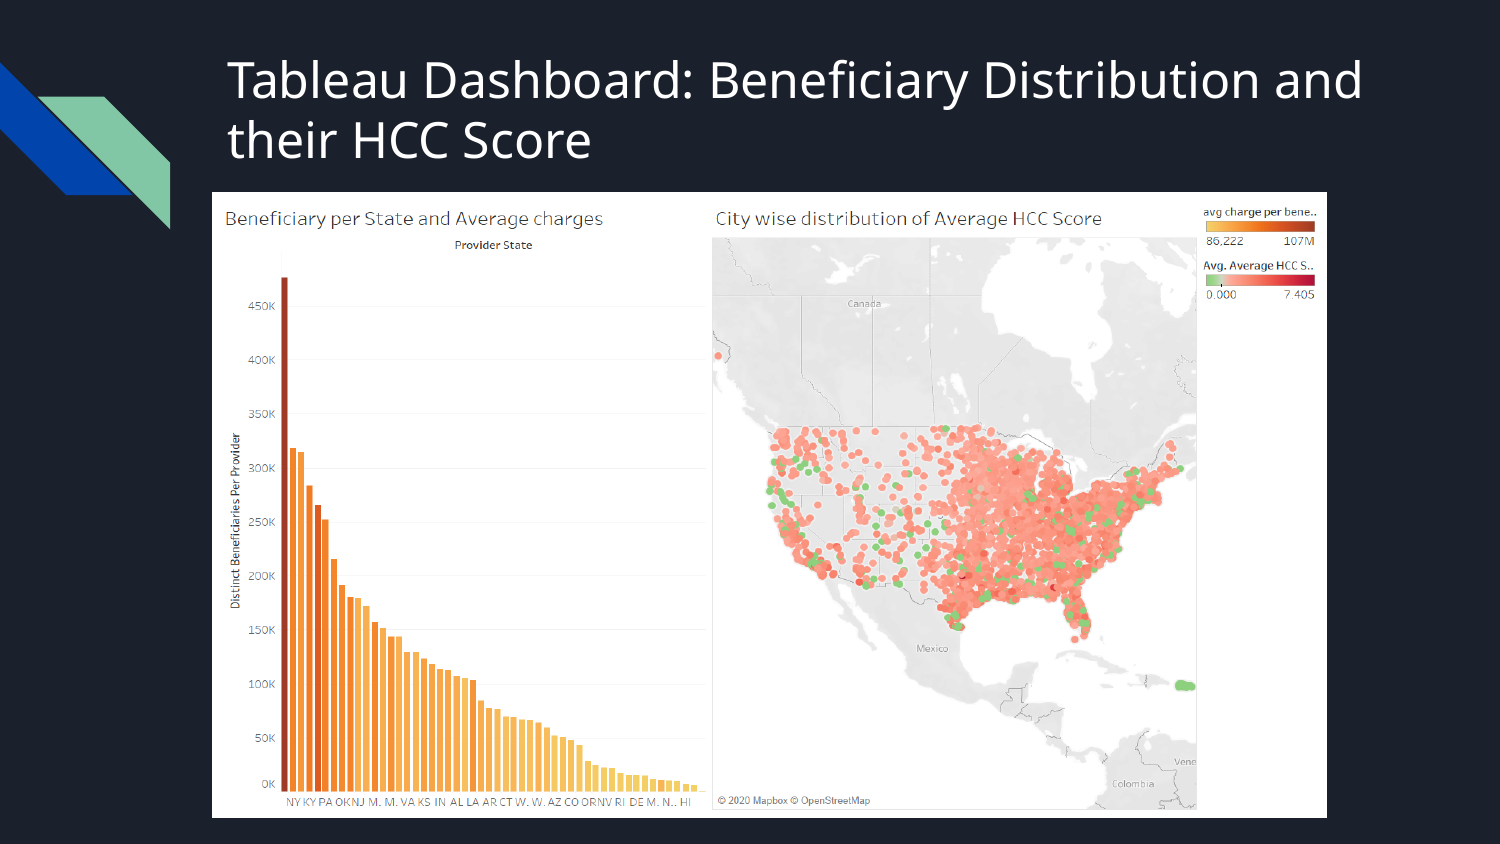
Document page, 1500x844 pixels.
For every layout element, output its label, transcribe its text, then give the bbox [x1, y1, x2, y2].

text_box Tableau Dashboard: Beneficiary Distribution and their HCC Score [212, 33, 1445, 180]
picture [212, 191, 1327, 819]
